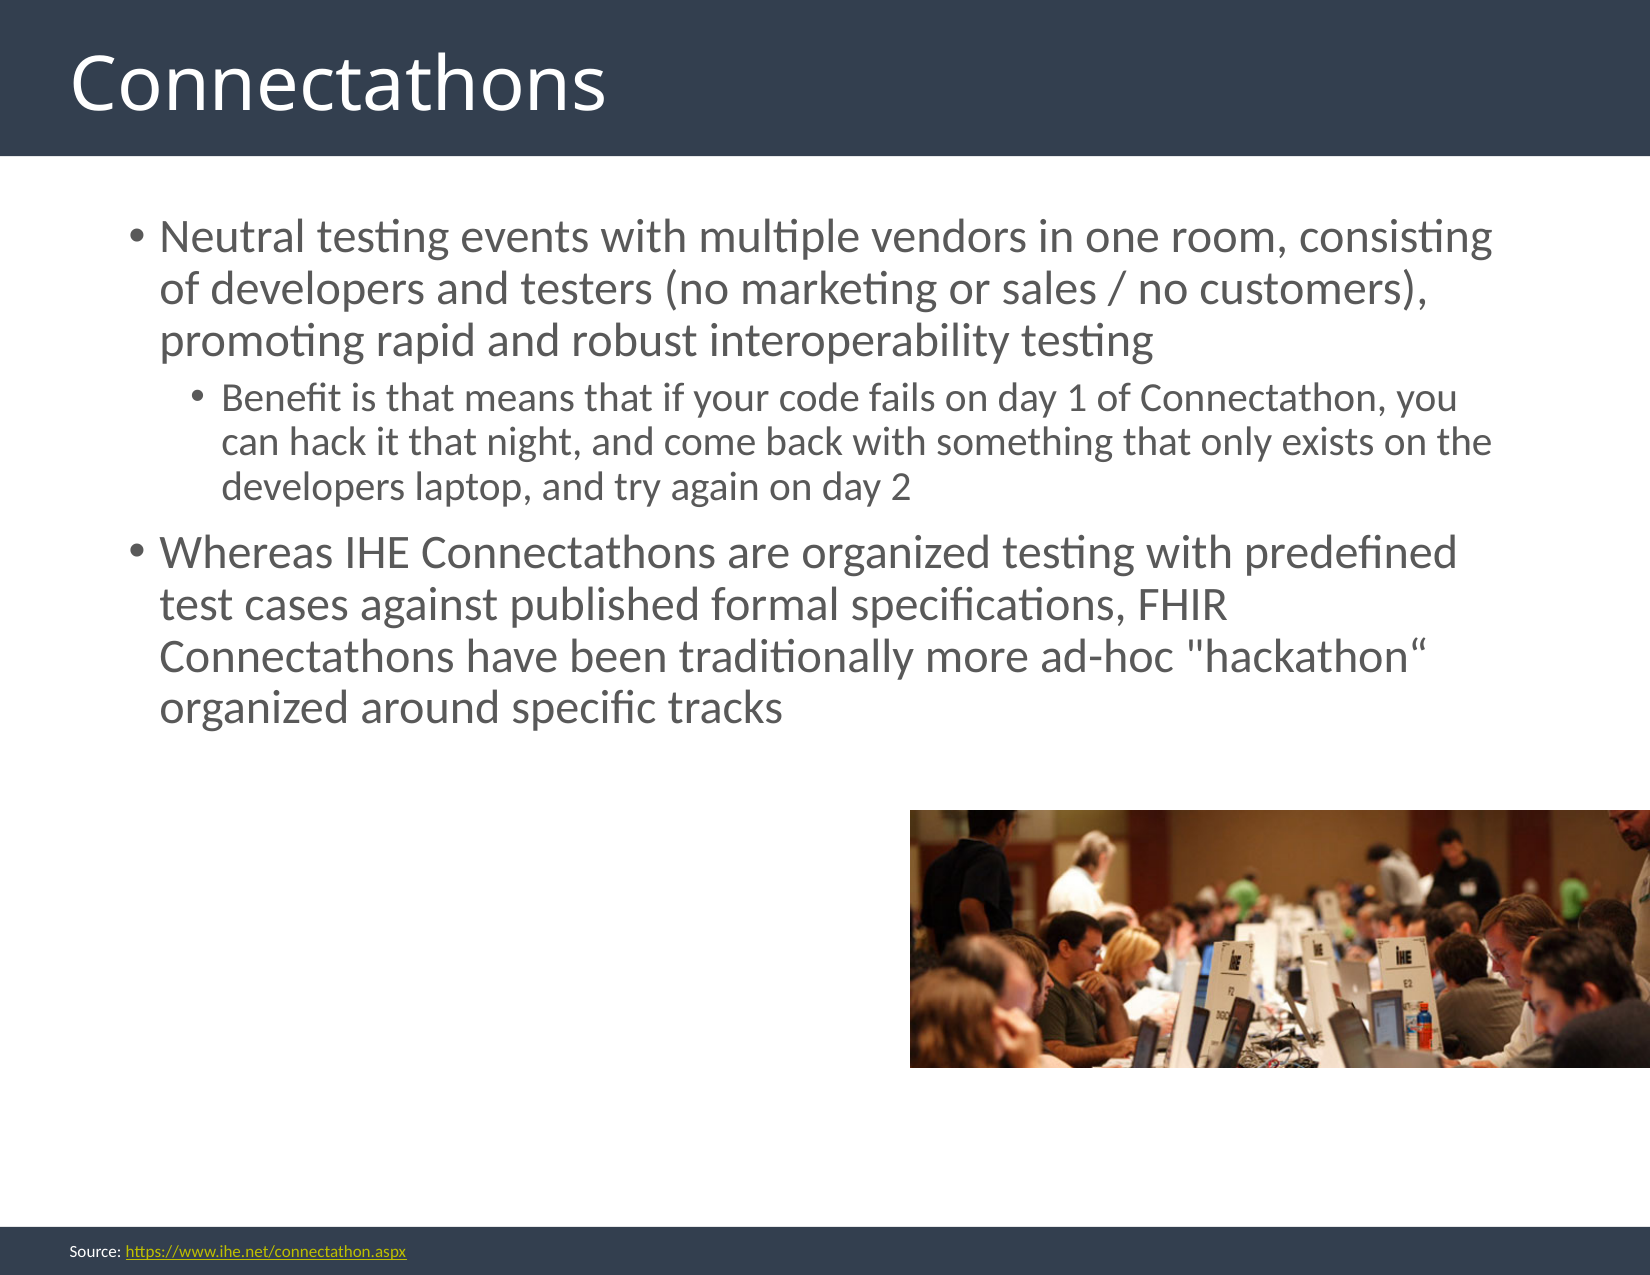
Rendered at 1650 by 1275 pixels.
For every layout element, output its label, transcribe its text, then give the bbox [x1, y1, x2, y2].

list Neutral testing events with multiple vendors in one room, consisting of developers and testers (no marketing or sales / no customers), promoting rapid and robust interoperability testing Benefit is that means that if your code fails on day 1 of Connectathon, you can hack it that night, and come back with something that only exists on the developers laptop, and try again on day 2 Whereas IHE Connectathons are organized testing with predefined test cases against published formal specifications, FHIR Connectathons have been traditionally more ad-hoc "hackathon“ organized around specific tracks [113, 203, 1537, 1149]
picture [910, 810, 1650, 1068]
list Source: https://www.ihe.net/connectathon.aspx [54, 1228, 1537, 1275]
title Connectathons [54, 35, 1537, 137]
